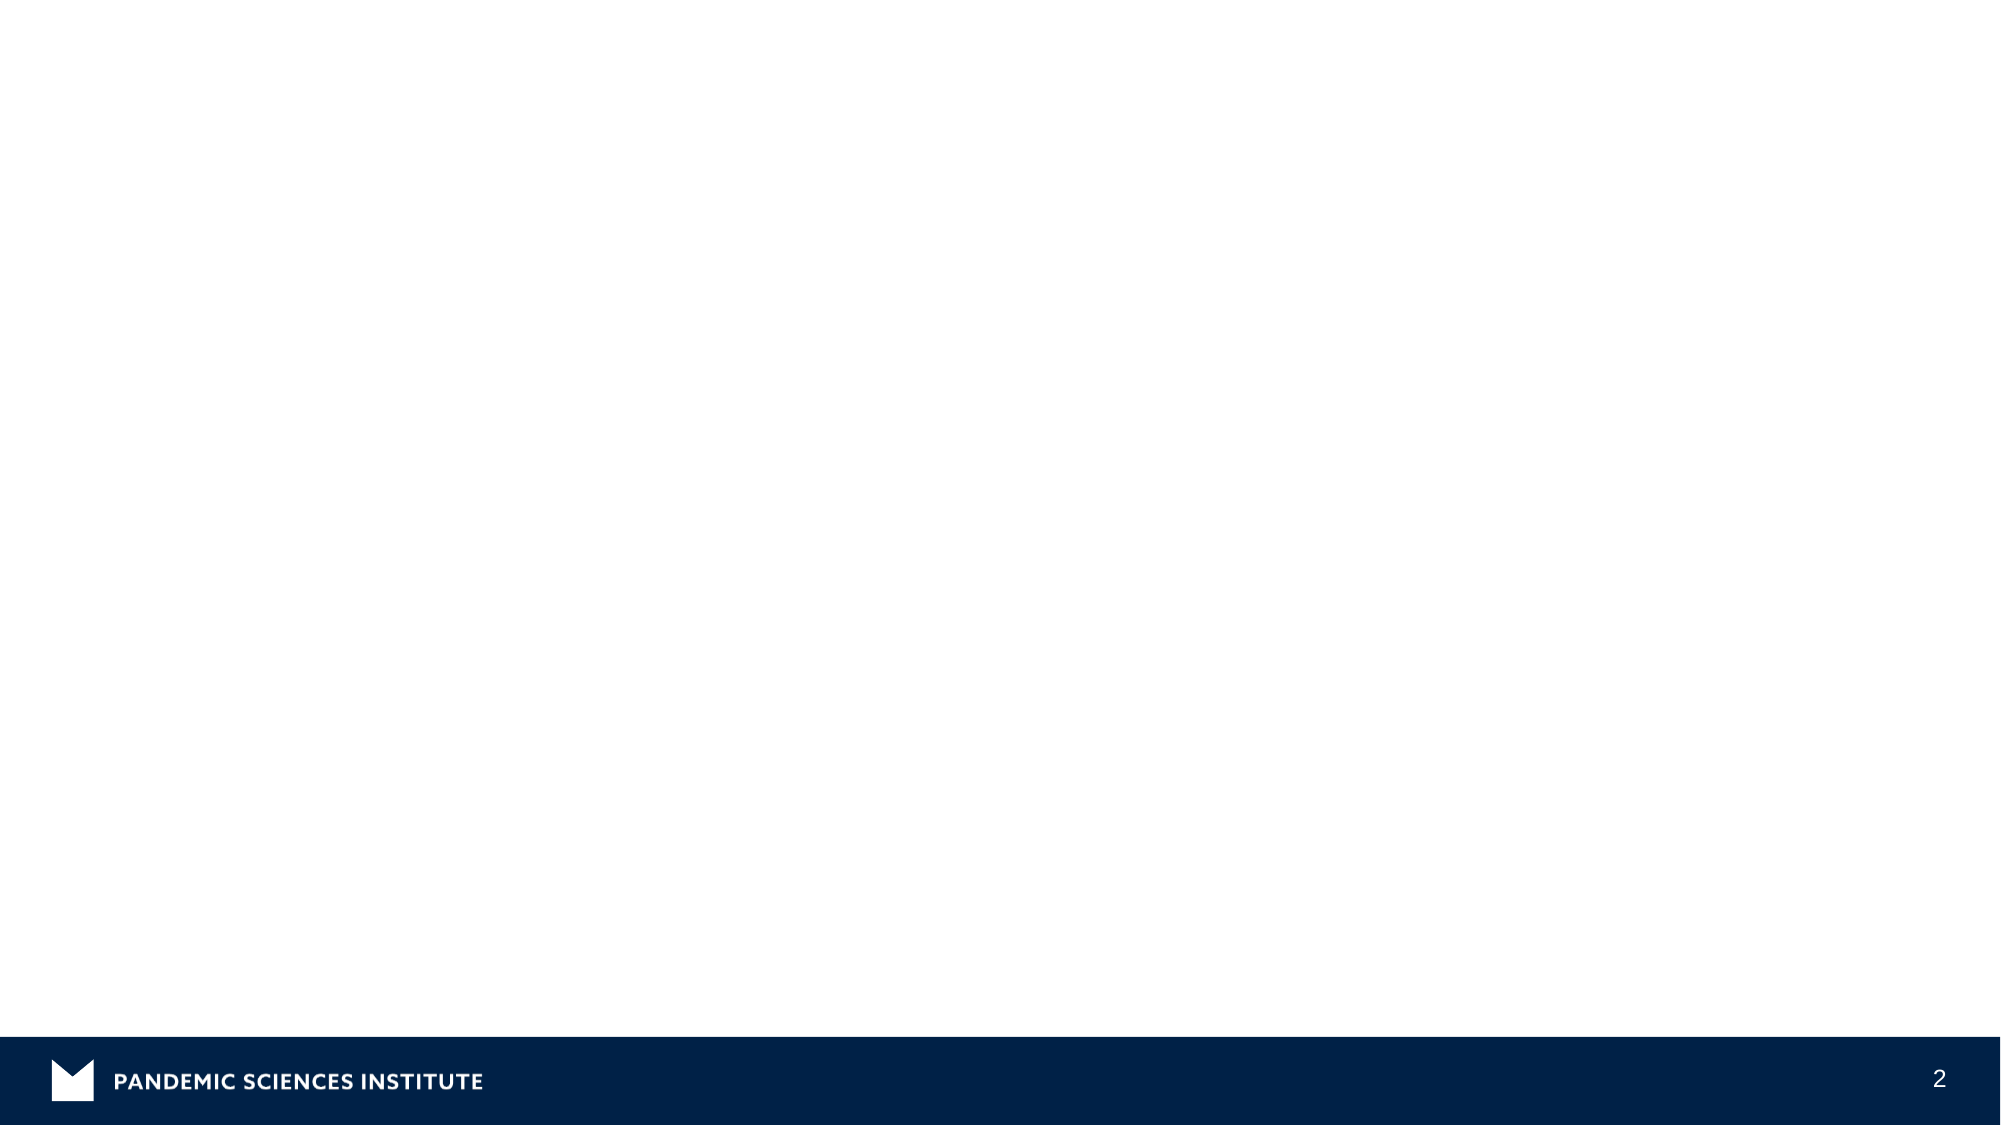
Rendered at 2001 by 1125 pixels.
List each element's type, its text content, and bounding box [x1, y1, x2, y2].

slide_number 2 [1917, 1056, 1963, 1099]
picture [96, 1056, 497, 1106]
